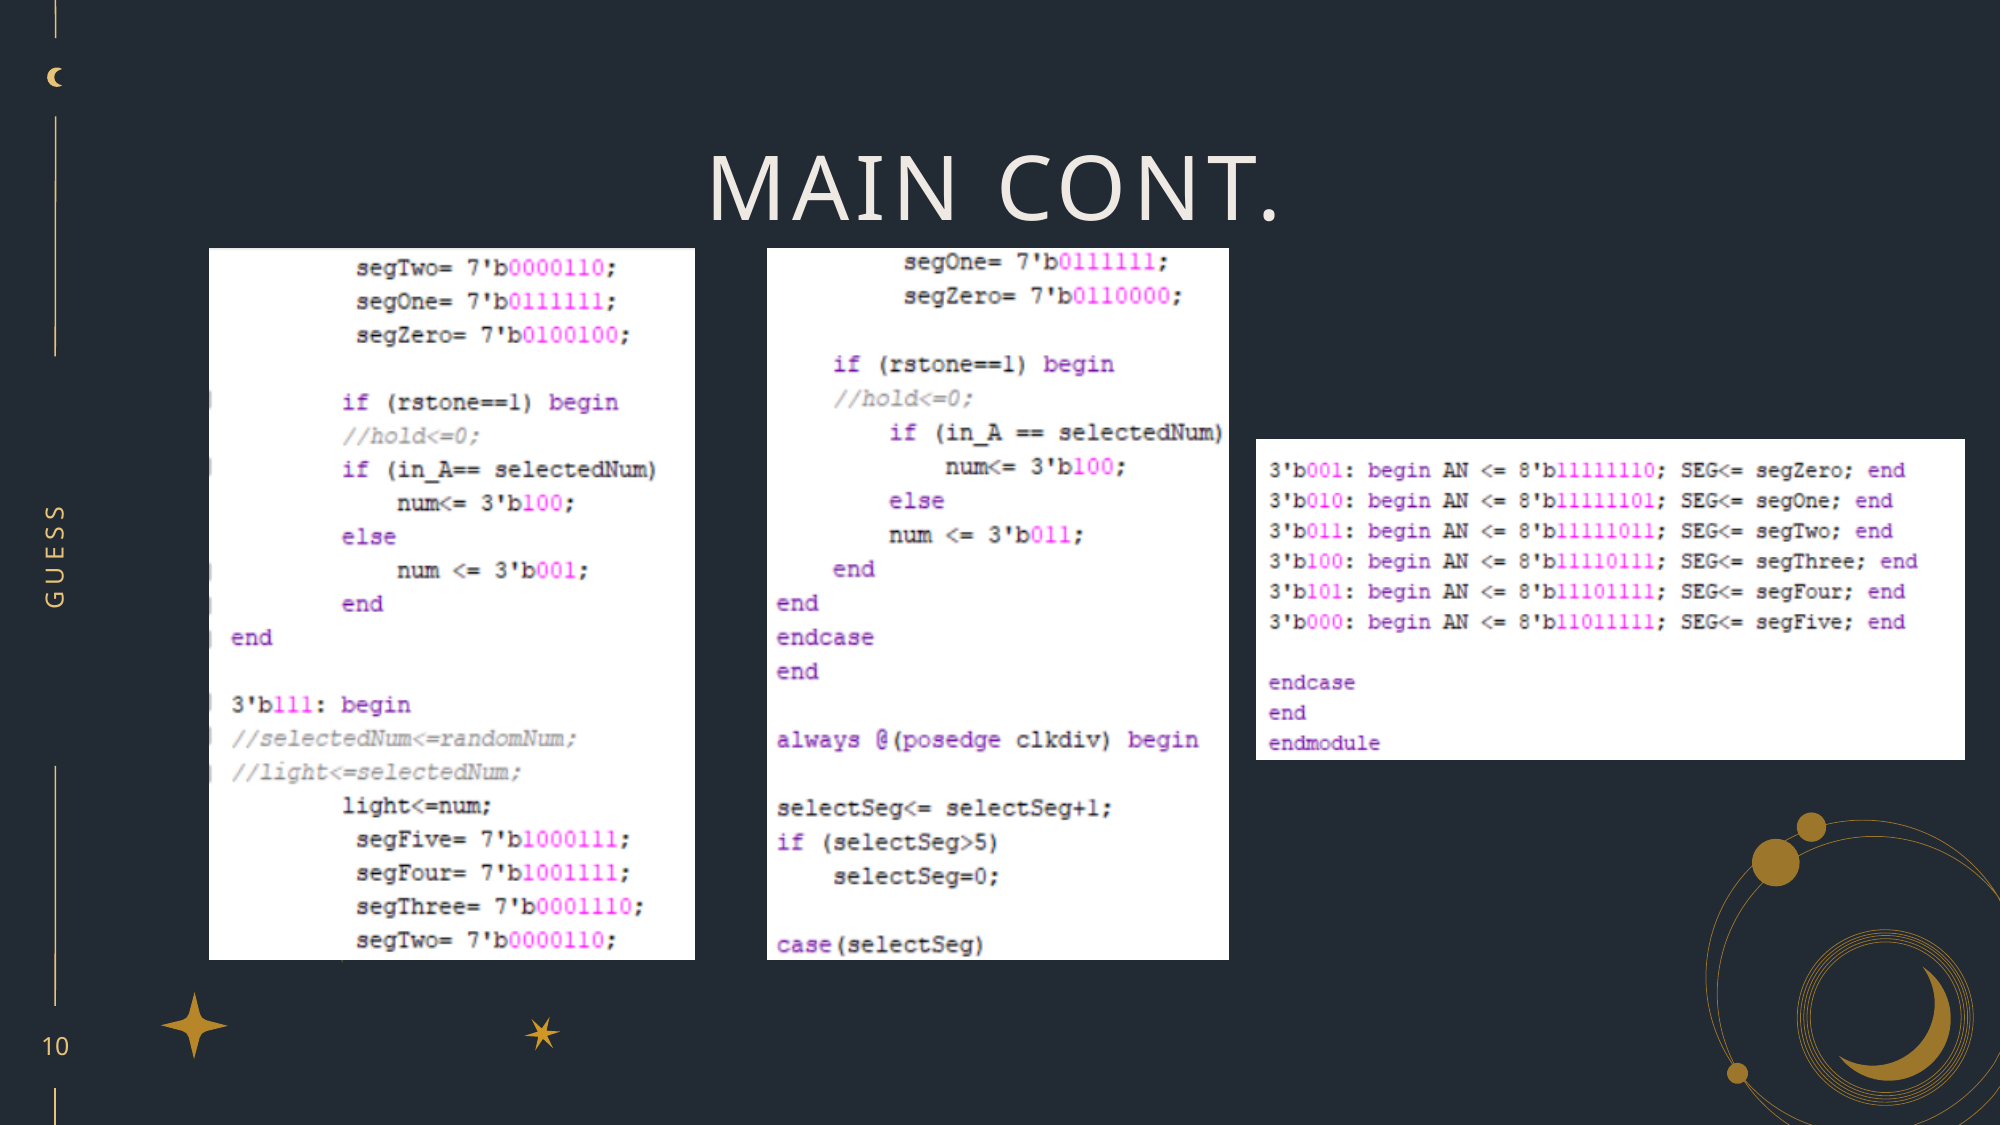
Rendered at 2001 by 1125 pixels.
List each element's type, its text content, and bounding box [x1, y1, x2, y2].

picture [1256, 439, 1965, 760]
footer Guess [40, 348, 71, 769]
title Main Cont. [169, 136, 1819, 249]
picture [209, 248, 695, 960]
picture [767, 248, 1229, 960]
slide_number 10 [25, 1032, 86, 1063]
